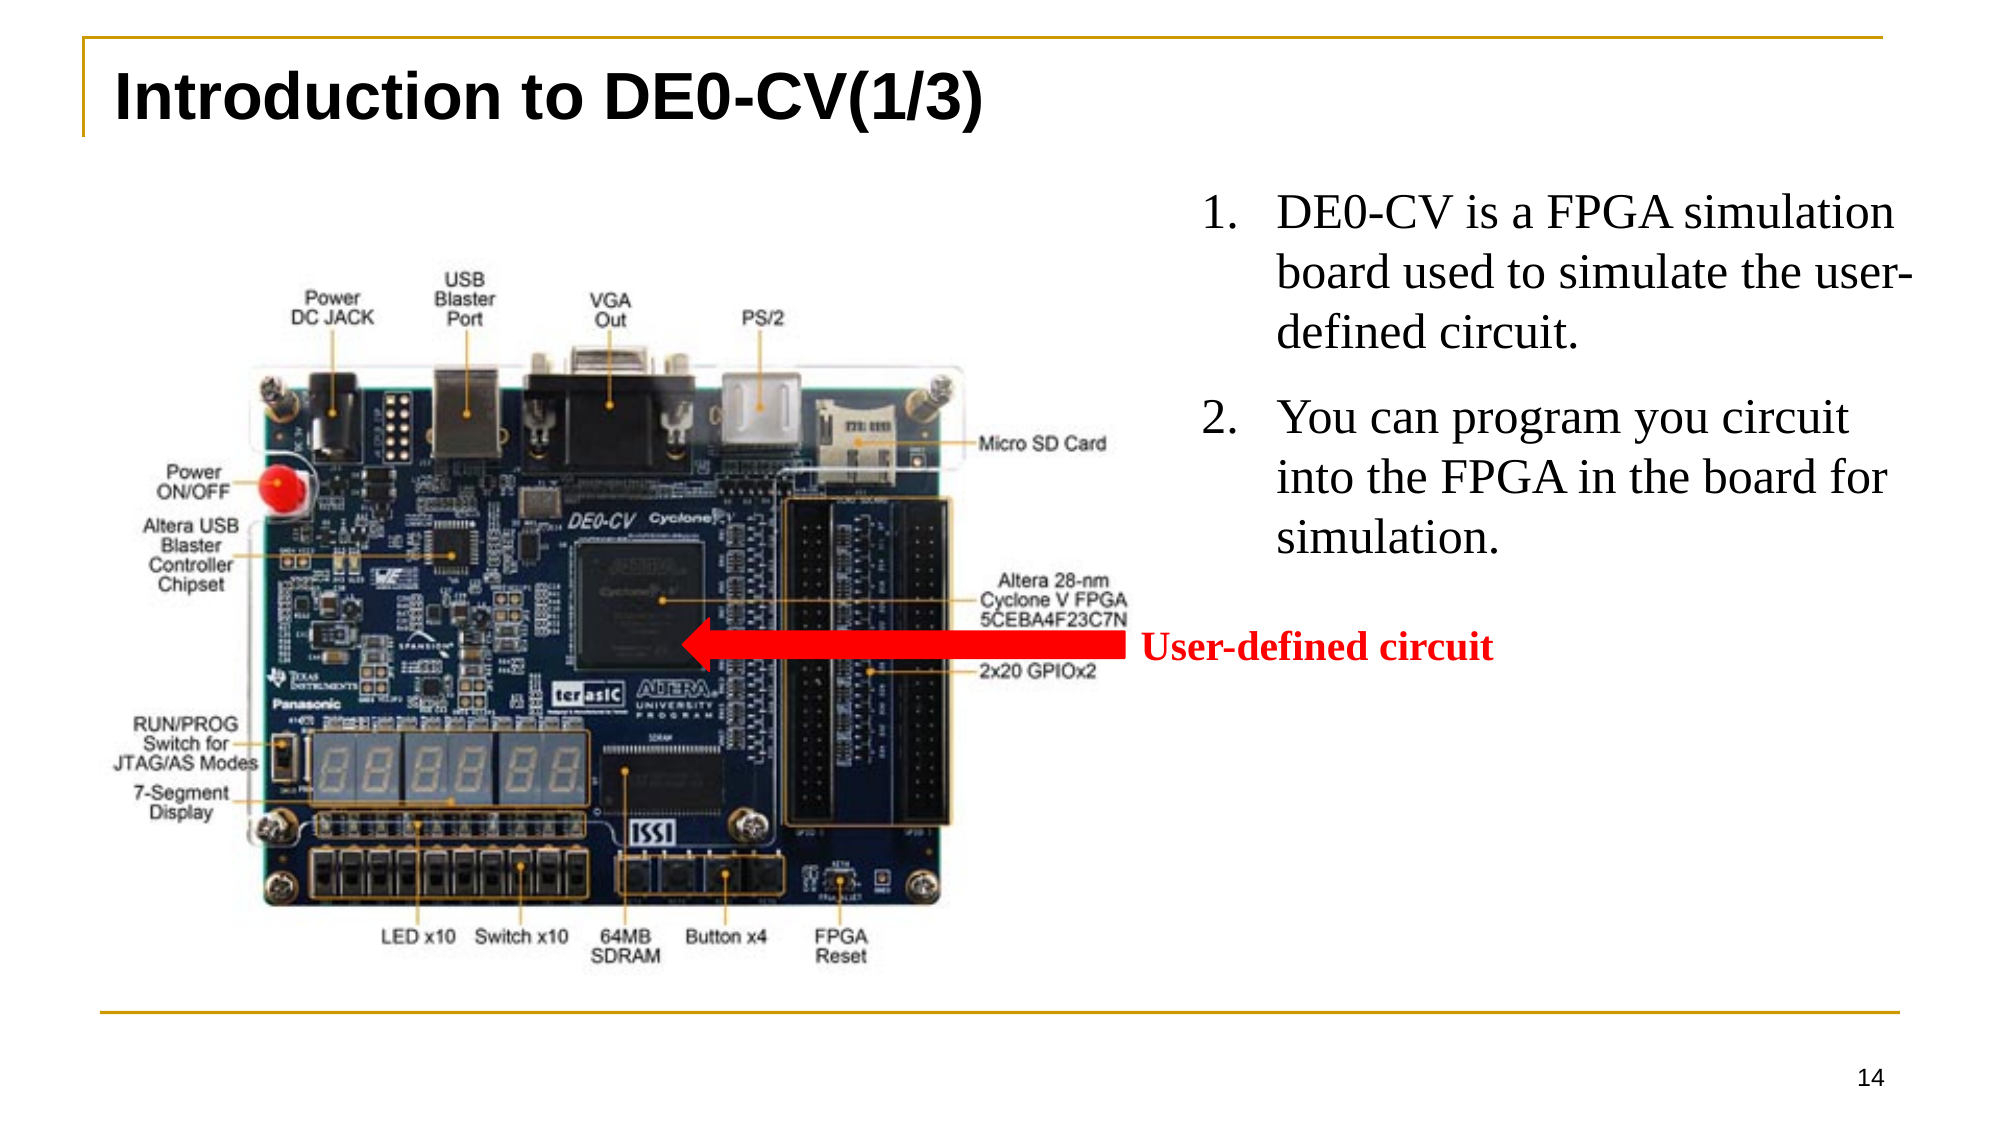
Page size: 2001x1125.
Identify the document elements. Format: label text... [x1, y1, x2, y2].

text_box User-defined circuit [1146, 611, 1510, 676]
slide_number 14 [1433, 1024, 1900, 1100]
picture [99, 258, 1142, 978]
text_box DE0-CV is a FPGA simulation board used to simulate the user-defined circuit. You can program you circuit into the FPGA in the board for simulation. [1186, 170, 1942, 571]
title Introduction to DE0-CV(1/3) [99, 45, 1961, 244]
